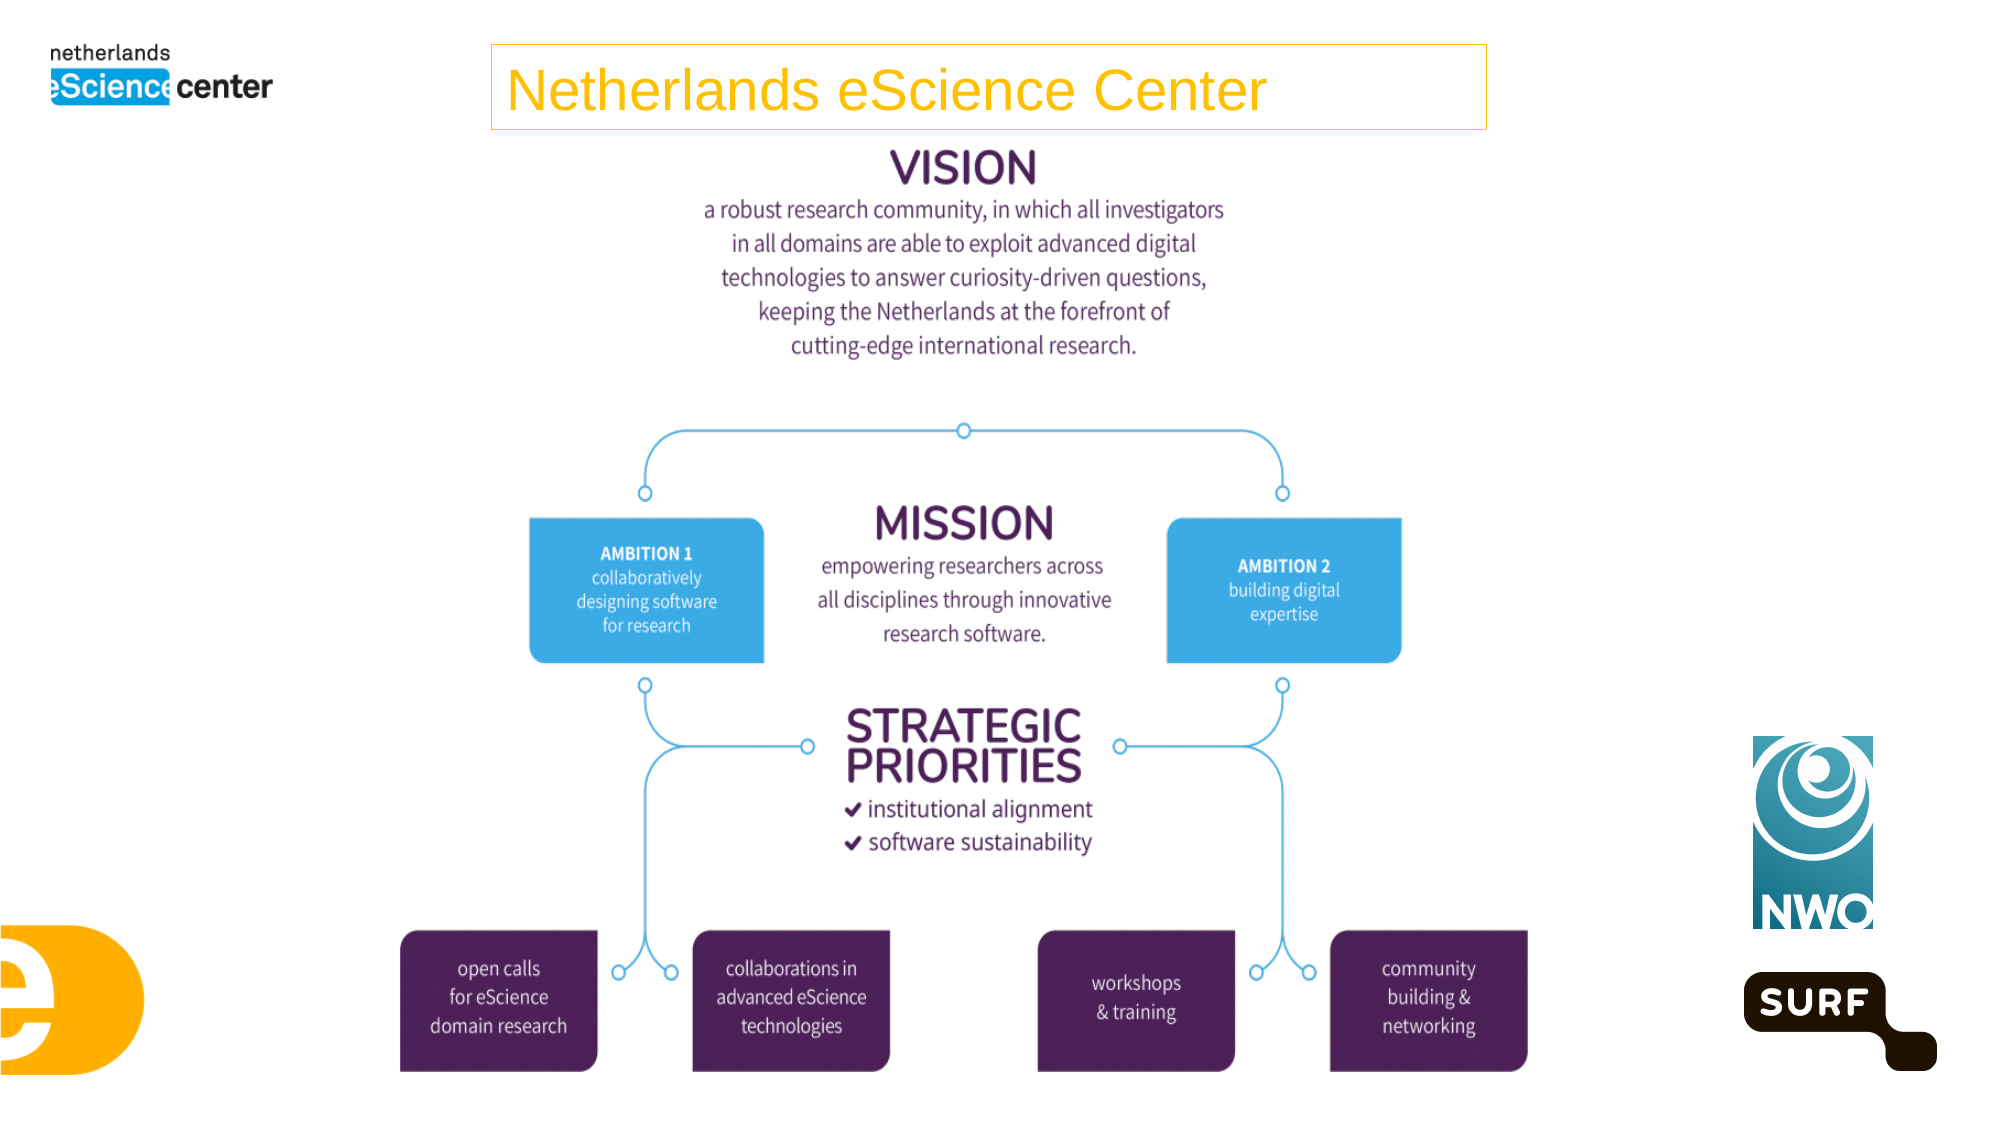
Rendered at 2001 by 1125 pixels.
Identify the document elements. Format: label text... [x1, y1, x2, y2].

text_box Netherlands eScience Center [491, 44, 1487, 130]
picture [0, 0, 2001, 1125]
